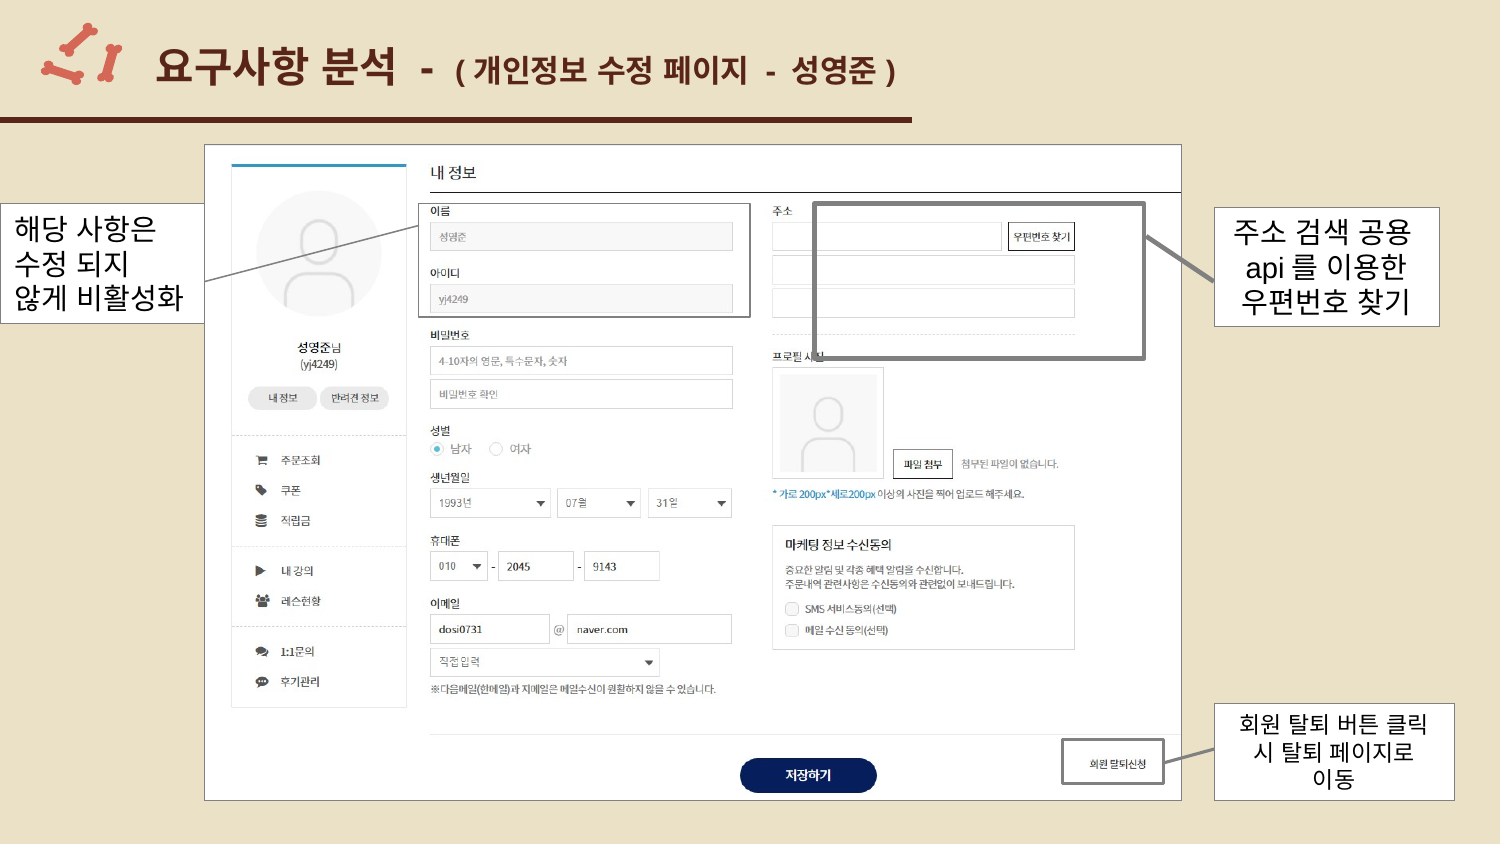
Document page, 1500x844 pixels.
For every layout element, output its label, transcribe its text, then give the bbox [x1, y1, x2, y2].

picture [204, 144, 1183, 801]
text_box 해당 사항은 수정 되지 않게 비활성화 [0, 203, 199, 324]
title 요구사항 분석 - (개인정보 수정 페이지 - 성영준) [0, 25, 1052, 120]
text_box 회원 탈퇴 버튼 클릭 시 탈퇴 페이지로 이동 [1214, 703, 1455, 801]
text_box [39, 25, 130, 86]
text_box 주소 검색 공용api를 이용한 우편번호 찾기 [1214, 207, 1440, 327]
